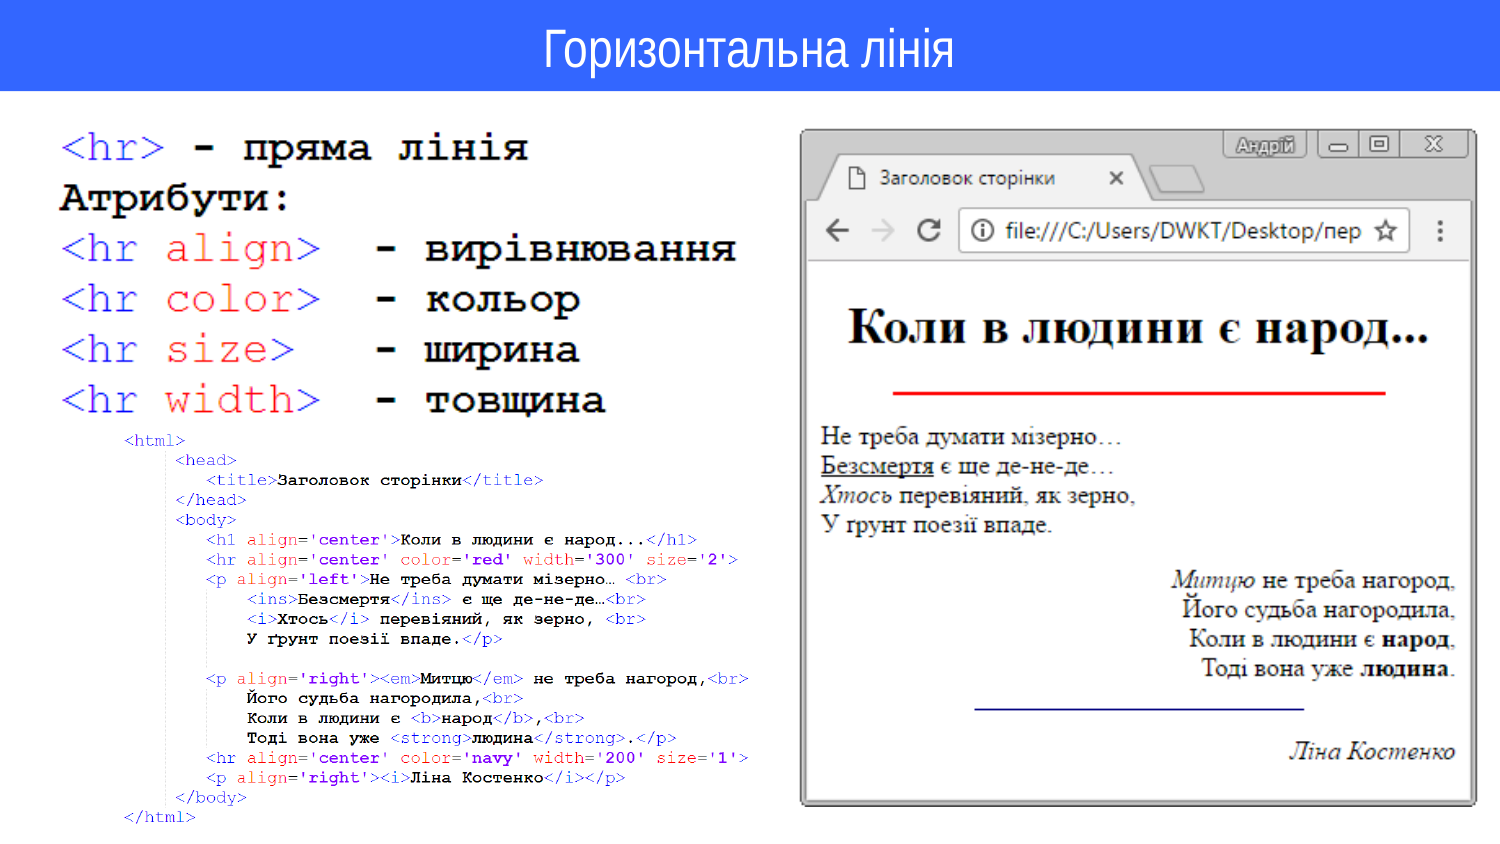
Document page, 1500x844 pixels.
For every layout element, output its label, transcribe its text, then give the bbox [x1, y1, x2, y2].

picture [796, 126, 1479, 807]
picture [52, 126, 751, 828]
title Горизонтальна лінія [0, 0, 1500, 92]
